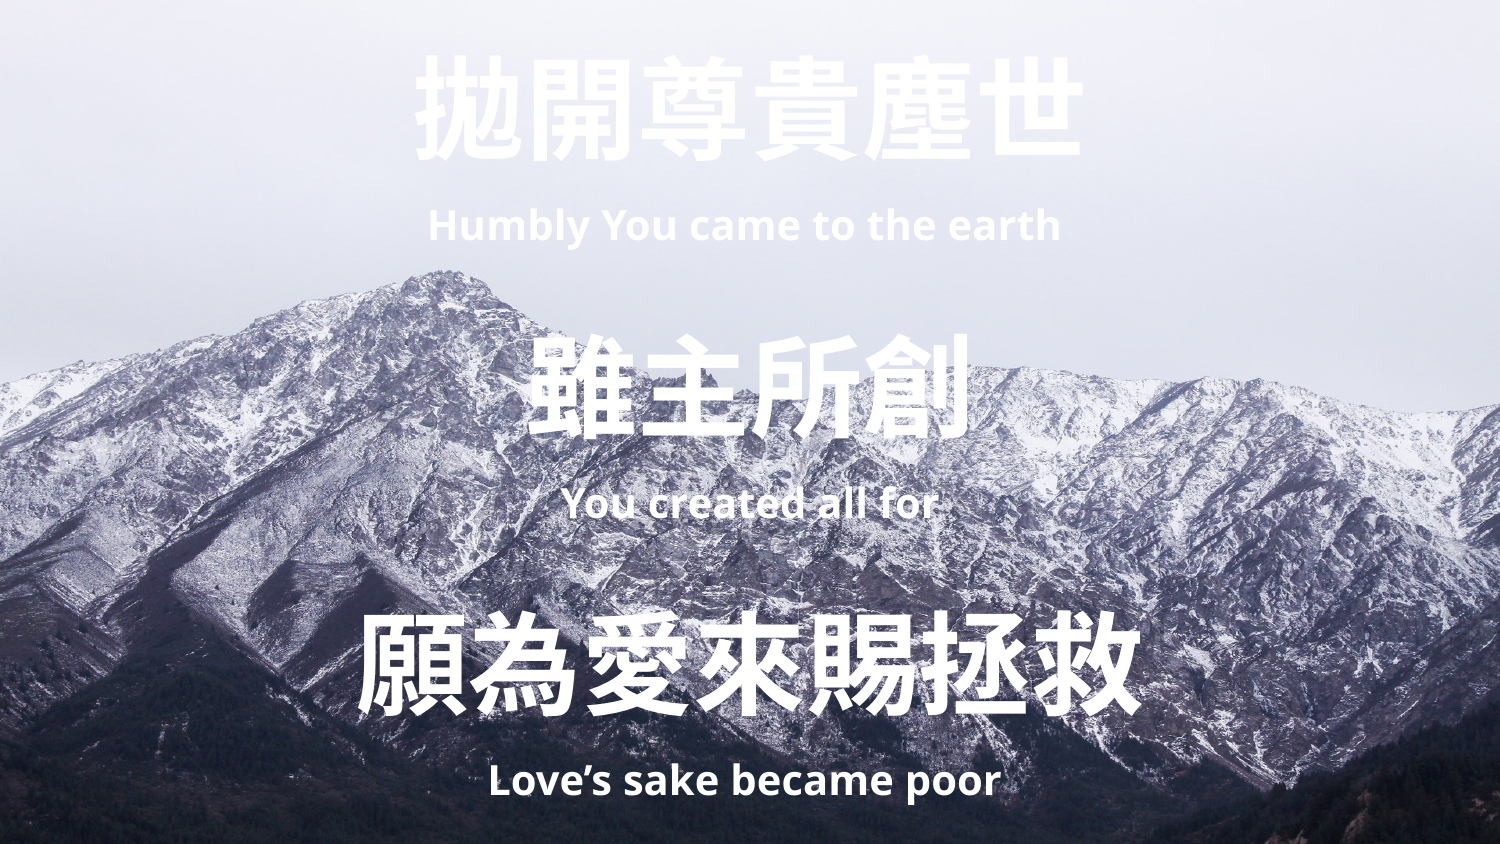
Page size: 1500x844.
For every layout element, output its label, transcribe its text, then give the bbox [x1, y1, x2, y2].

text_box [224, 478, 1275, 694]
text_box 拋開尊貴塵世 Humbly You came to the earth 雖主所創 You created all for 願為愛來賜拯救 Love’s sake became poor [41, 0, 1459, 776]
picture [0, 0, 1500, 844]
